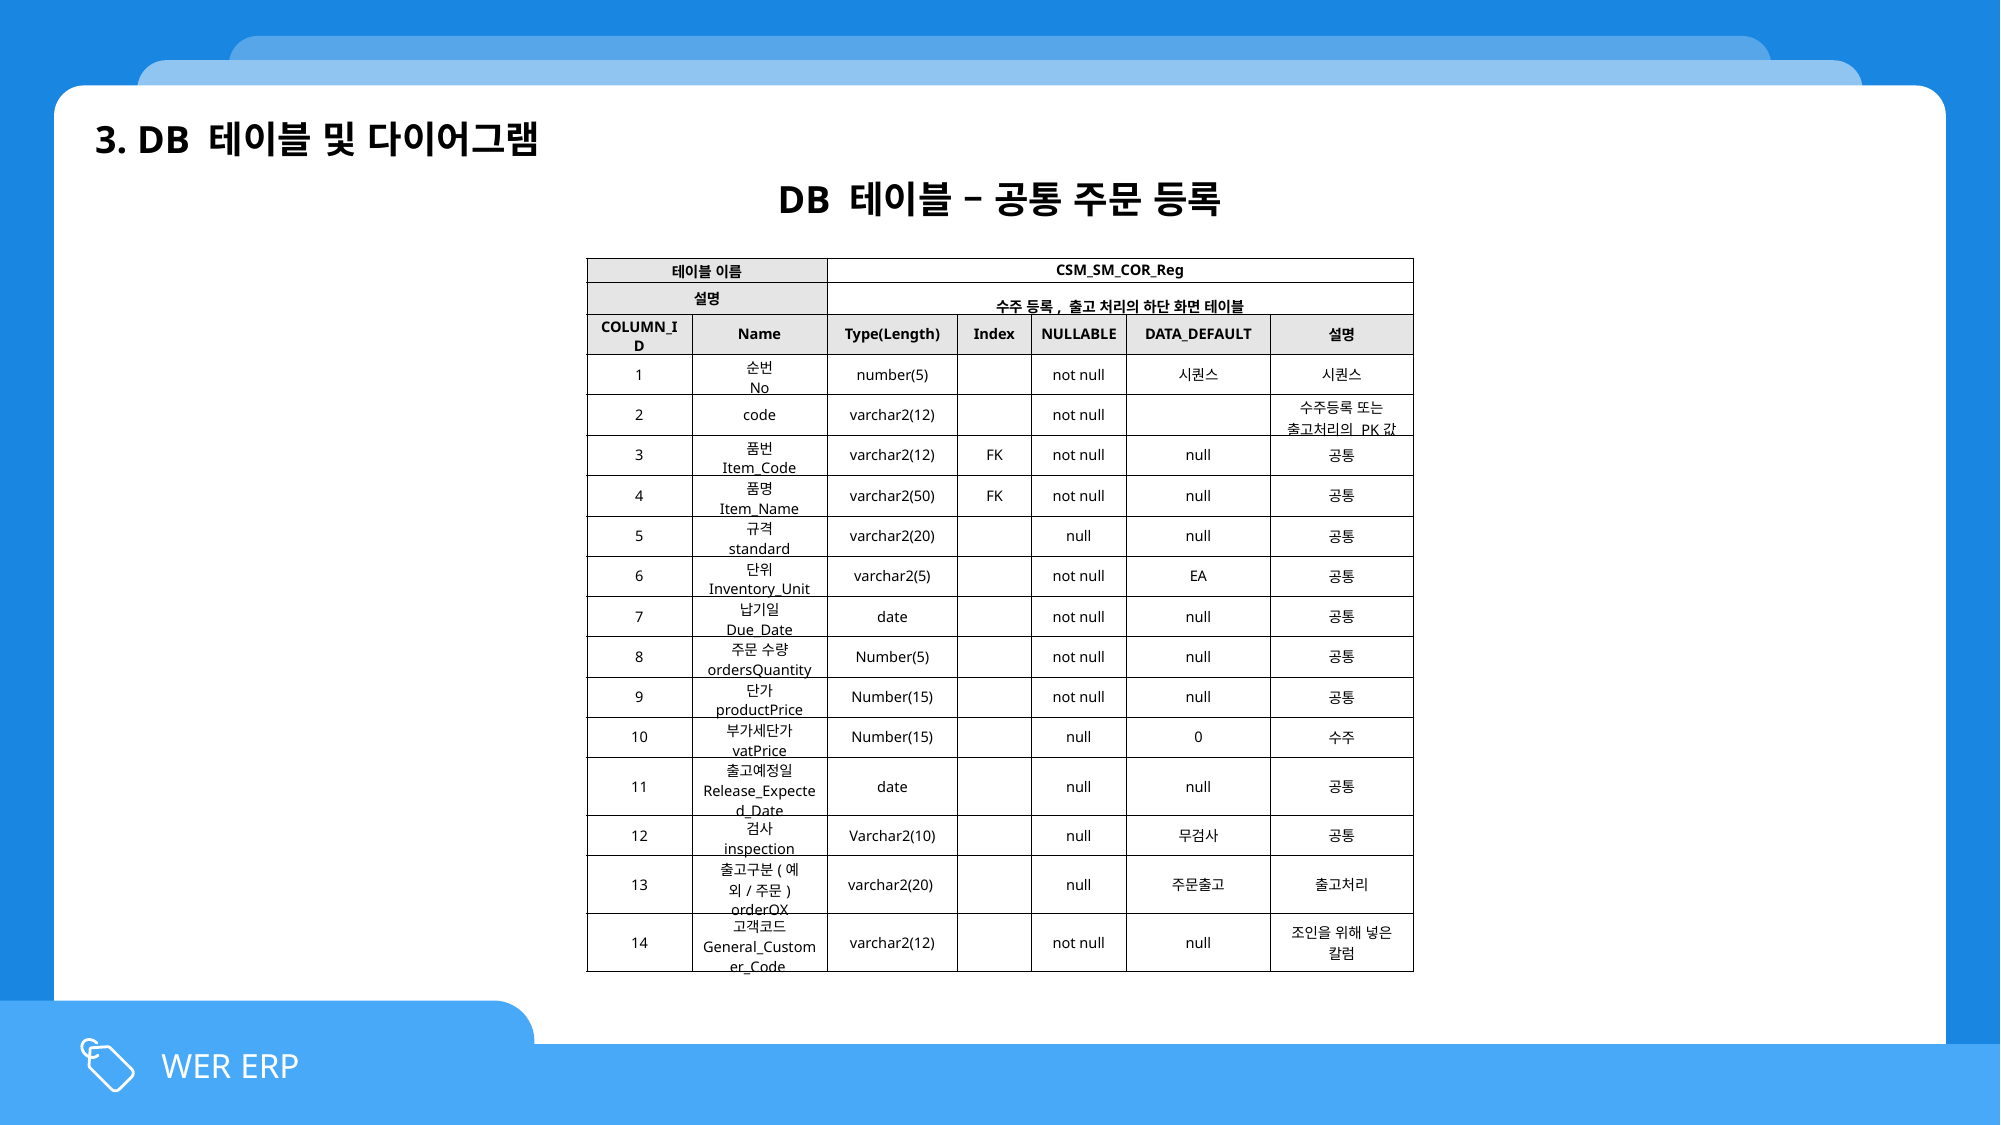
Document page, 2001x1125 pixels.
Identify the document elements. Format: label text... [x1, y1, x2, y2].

table_cell 검사 inspection [693, 816, 827, 855]
table_cell 설명 [1271, 315, 1413, 354]
table_cell [958, 517, 1031, 556]
text_box 3. DB 테이블 및 다이어그램 [80, 108, 604, 169]
table_cell null [1032, 718, 1126, 757]
table_cell not null [1032, 557, 1126, 596]
table_cell not null [1032, 395, 1126, 435]
table_cell not null [1032, 476, 1126, 516]
table_cell 시퀀스 [1127, 355, 1270, 394]
table_cell null [1127, 678, 1270, 717]
table_cell [958, 557, 1031, 596]
table_cell EA [1127, 557, 1270, 596]
table_cell COLUMN_ID [588, 315, 692, 354]
table_cell Index [958, 315, 1031, 354]
table_cell not null [1032, 914, 1126, 971]
table_cell code [693, 395, 827, 435]
table_cell 7 [588, 597, 692, 636]
table_cell 무검사 [1127, 816, 1270, 855]
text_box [0, 1000, 2000, 1125]
table_cell 공통 [1271, 597, 1413, 636]
table_cell varchar2(12) [828, 914, 957, 971]
table_cell 공통 [1271, 758, 1413, 815]
table_cell 단가 productPrice [693, 678, 827, 717]
table_cell 13 [588, 856, 692, 913]
table_cell 11 [588, 758, 692, 815]
table_cell 공통 [1271, 476, 1413, 516]
table_cell 출고구분(예외/주문) orderOX [693, 856, 827, 913]
table_cell 5 [588, 517, 692, 556]
table_cell date [828, 597, 957, 636]
table_cell varchar2(5) [828, 557, 957, 596]
table_cell [958, 678, 1031, 717]
table_cell 수주 등록, 출고 처리의 하단 화면 테이블 [828, 283, 1413, 314]
table_cell null [1032, 517, 1126, 556]
table_cell null [1032, 758, 1126, 815]
table_cell Number(15) [828, 678, 957, 717]
table_cell 납기일 Due_Date [693, 597, 827, 636]
table_cell varchar2(20) [828, 856, 957, 913]
table_cell null [1127, 758, 1270, 815]
table_cell [958, 718, 1031, 757]
table_cell null [1032, 856, 1126, 913]
table_cell varchar2(12) [828, 436, 957, 475]
table_cell 주문출고 [1127, 856, 1270, 913]
table_cell null [1032, 816, 1126, 855]
table_cell varchar2(12) [828, 395, 957, 435]
table_cell null [1127, 436, 1270, 475]
table_cell NULLABLE [1032, 315, 1126, 354]
table_cell 6 [588, 557, 692, 596]
table_cell not null [1032, 637, 1126, 677]
table_cell 공통 [1271, 517, 1413, 556]
table_cell [958, 758, 1031, 815]
table_cell null [1127, 517, 1270, 556]
table_cell 공통 [1271, 637, 1413, 677]
table_cell Number(5) [828, 637, 957, 677]
table_cell 품번 Item_Code [693, 436, 827, 475]
table_cell 설명 [588, 283, 827, 314]
table_cell [958, 816, 1031, 855]
table_cell 2 [588, 395, 692, 435]
table_cell not null [1032, 678, 1126, 717]
table_cell date [828, 758, 957, 815]
table_cell 단위 Inventory_Unit [693, 557, 827, 596]
table_cell number(5) [828, 355, 957, 394]
table_header 테이블 이름 [588, 259, 827, 282]
table_cell null [1127, 637, 1270, 677]
table_cell 4 [588, 476, 692, 516]
table_cell not null [1032, 597, 1126, 636]
table_cell 수주 [1271, 718, 1413, 757]
table_cell 8 [588, 637, 692, 677]
table_cell 부가세단가 vatPrice [693, 718, 827, 757]
text_box [53, 84, 1947, 1000]
table_cell [958, 856, 1031, 913]
table_cell Type(Length) [828, 315, 957, 354]
table_cell FK [958, 436, 1031, 475]
table_cell null [1127, 597, 1270, 636]
table_cell 3 [588, 436, 692, 475]
table_cell 12 [588, 816, 692, 855]
table_cell FK [958, 476, 1031, 516]
table_cell DATA_DEFAULT [1127, 315, 1270, 354]
table_cell 품명 Item_Name [693, 476, 827, 516]
table_cell [958, 355, 1031, 394]
table_cell 공통 [1271, 816, 1413, 855]
table_cell 규격 standard [693, 517, 827, 556]
table_cell 주문 수량 ordersQuantity [693, 637, 827, 677]
table_cell null [1127, 914, 1270, 971]
table_cell [958, 597, 1031, 636]
table_cell 공통 [1271, 678, 1413, 717]
table_cell 1 [588, 355, 692, 394]
table_cell 시퀀스 [1271, 355, 1413, 394]
table_cell 10 [588, 718, 692, 757]
table_cell 9 [588, 678, 692, 717]
table_cell 수주등록 또는 출고처리의 PK값 [1271, 395, 1413, 435]
table_cell 공통 [1271, 557, 1413, 596]
table_cell 출고처리 [1271, 856, 1413, 913]
table_cell [958, 395, 1031, 435]
table_header CSM_SM_COR_Reg [828, 259, 1413, 282]
table_cell Number(15) [828, 718, 957, 757]
table_cell 고객코드 General_Customer_Code [693, 914, 827, 971]
table_cell [958, 637, 1031, 677]
table_cell 출고예정일 Release_Expected_Date [693, 758, 827, 815]
table_cell not null [1032, 436, 1126, 475]
table_cell Name [693, 315, 827, 354]
table_cell varchar2(20) [828, 517, 957, 556]
table_cell 0 [1127, 718, 1270, 757]
table_cell [958, 914, 1031, 971]
table_cell 순번 No [693, 355, 827, 394]
text_box DB 테이블 – 공통 주문 등록 [666, 168, 1334, 229]
table_cell null [1127, 476, 1270, 516]
table_cell not null [1032, 355, 1126, 394]
table_cell varchar2(50) [828, 476, 957, 516]
table_cell 14 [588, 914, 692, 971]
table_cell 조인을 위해 넣은 칼럼 [1271, 914, 1413, 971]
table_cell [1127, 395, 1270, 435]
table_cell Varchar2(10) [828, 816, 957, 855]
table_cell 공통 [1271, 436, 1413, 475]
text_box [228, 34, 1772, 59]
text_box [136, 59, 1864, 84]
